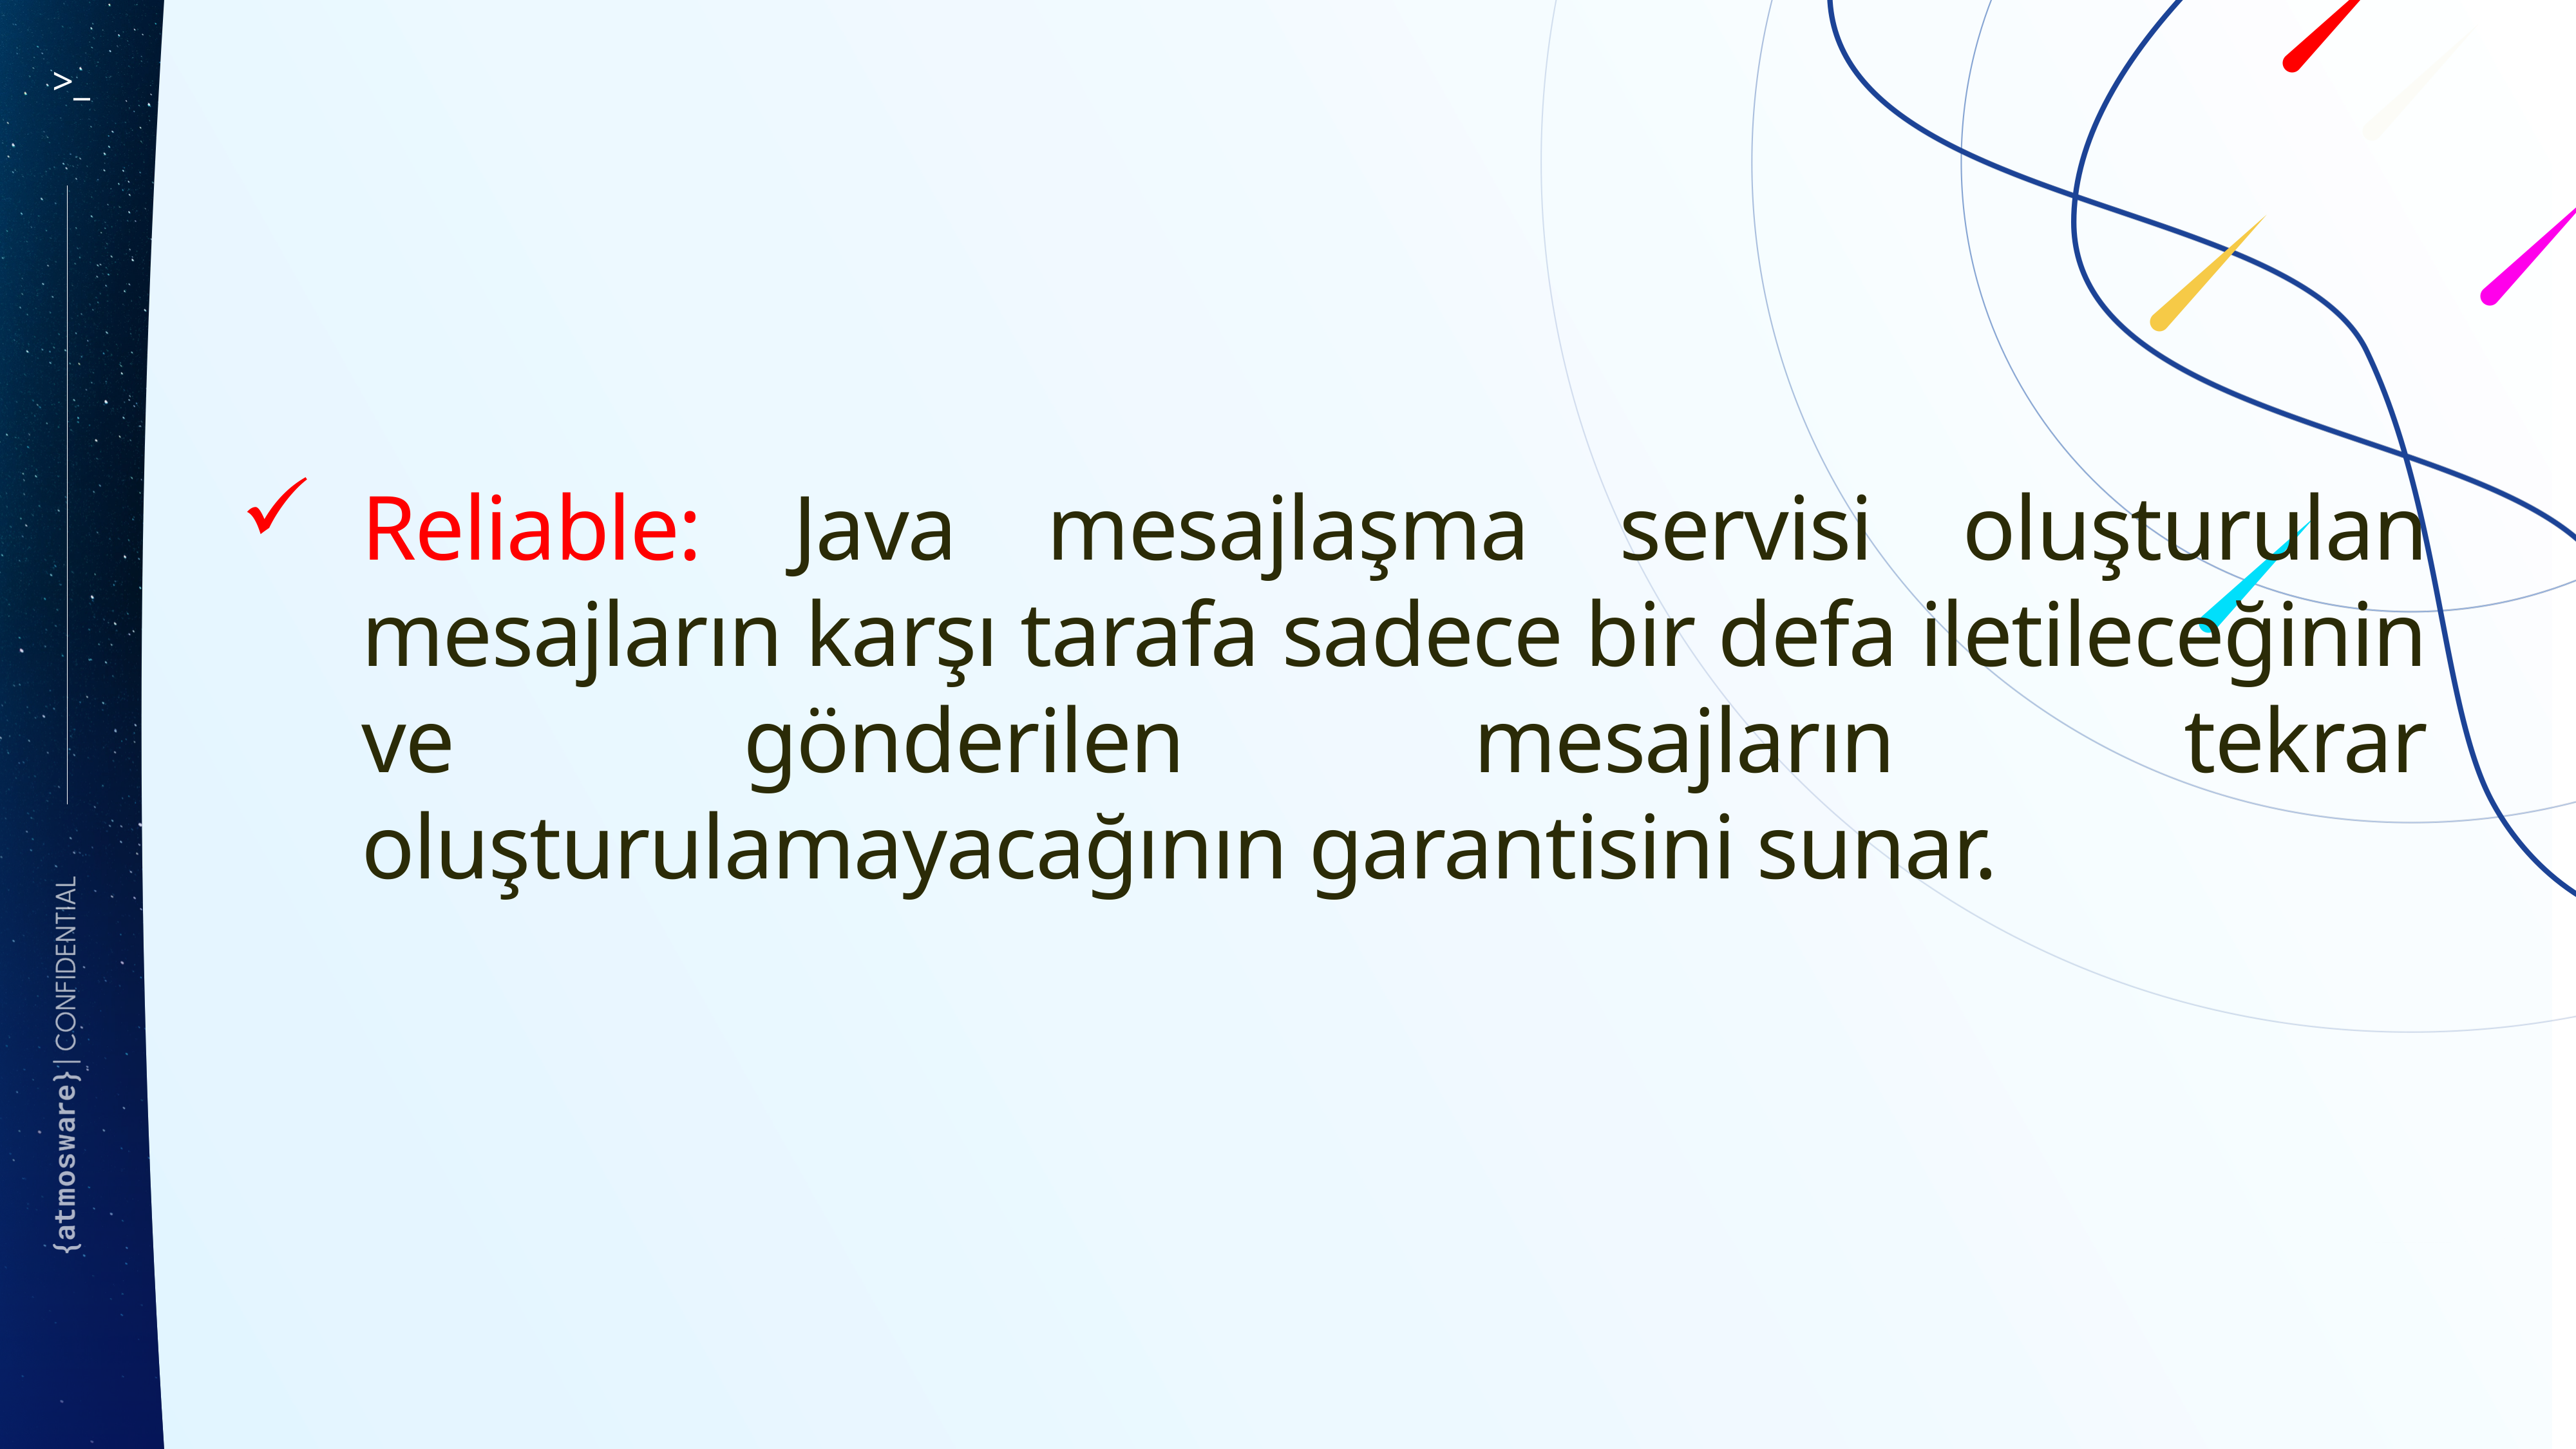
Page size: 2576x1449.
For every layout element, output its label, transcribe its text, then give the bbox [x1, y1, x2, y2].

picture [0, 0, 2576, 1449]
text_box Reliable: Java mesajlaşma servisi oluşturulan mesajların karşı tarafa sadece bir defa iletileceğinin ve gönderilen mesajların tekrar oluşturulamayacağının garantisini sunar. [231, 466, 2437, 902]
